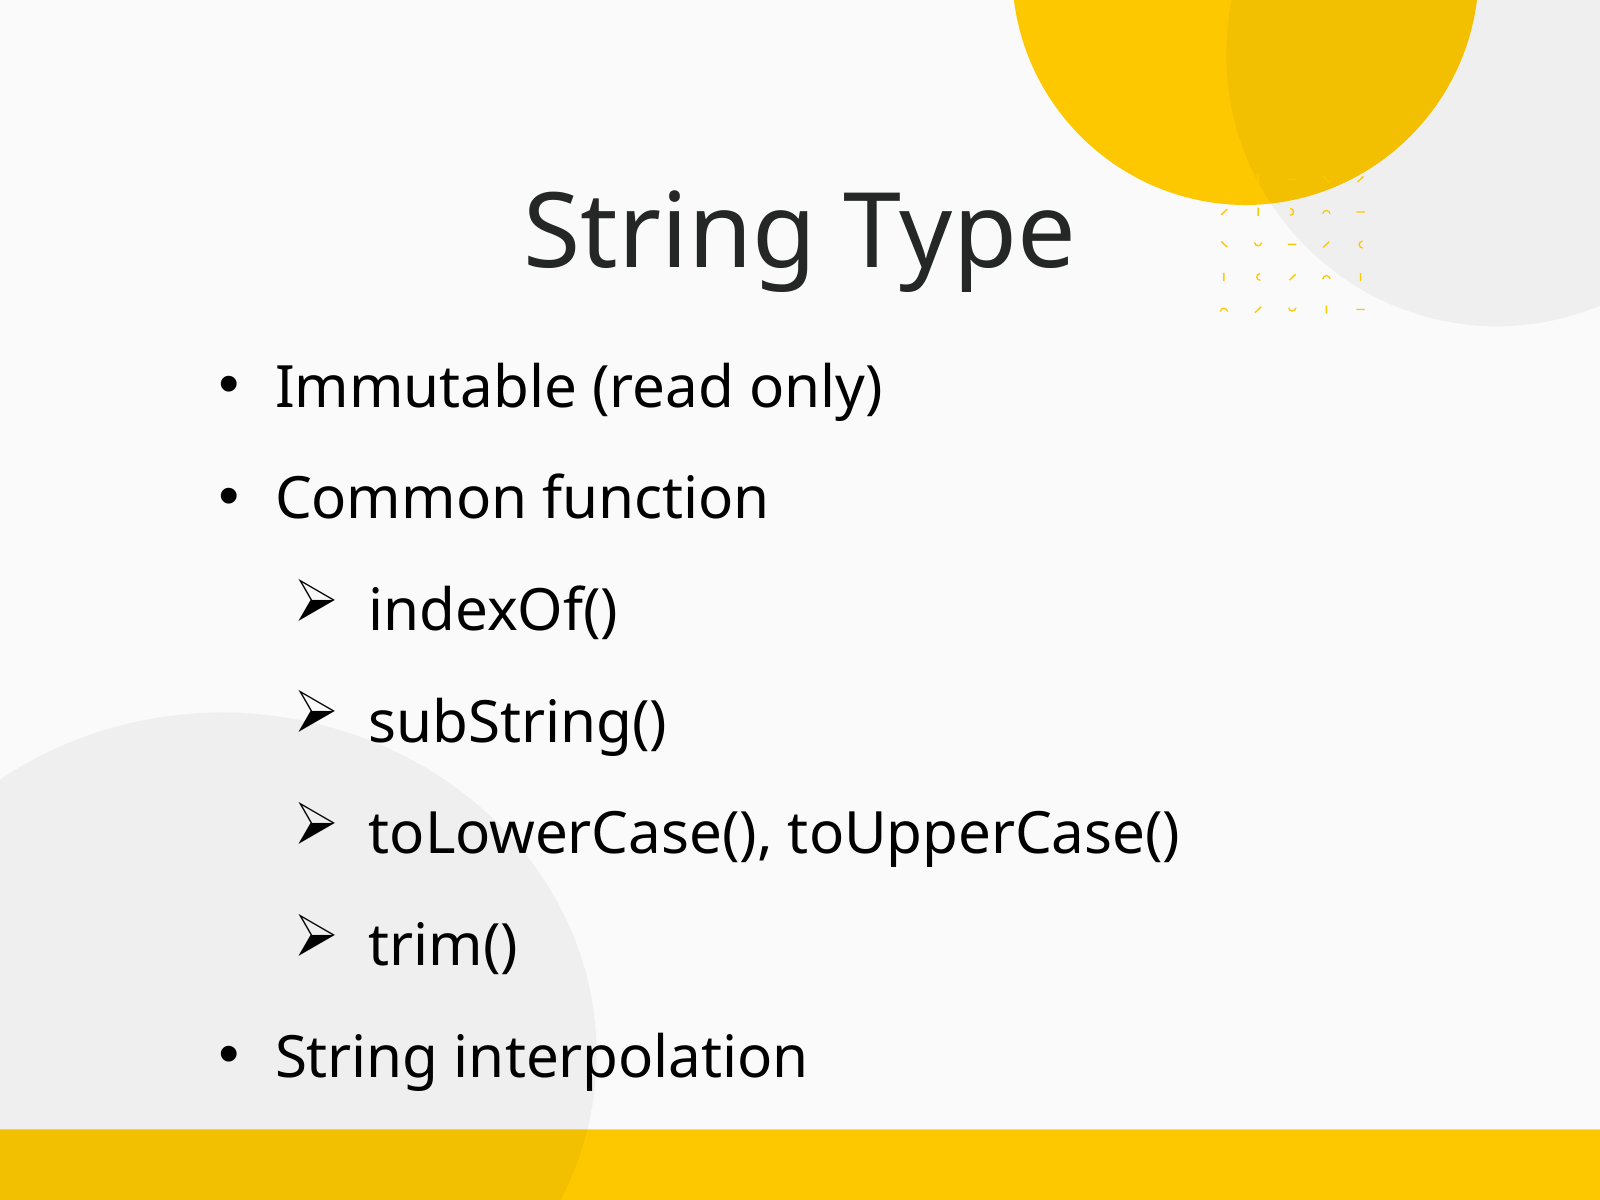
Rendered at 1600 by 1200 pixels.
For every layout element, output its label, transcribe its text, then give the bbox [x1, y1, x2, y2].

text_box [1339, 1129, 1600, 1200]
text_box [1224, 0, 1600, 327]
text_box Immutable (read only) Common function indexOf() subString() toLowerCase(), toUpperCase() trim() String interpolation [602, 847, 1339, 1200]
text_box [70, 684, 1472, 847]
text_box String Type [90, 163, 1201, 289]
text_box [1206, 162, 1481, 430]
text_box Immutable (read only) Common function indexOf() subString() toLowerCase(), toUpperCase() trim() String interpolation [128, 341, 1339, 684]
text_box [0, 712, 597, 1200]
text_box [1010, 0, 1219, 206]
